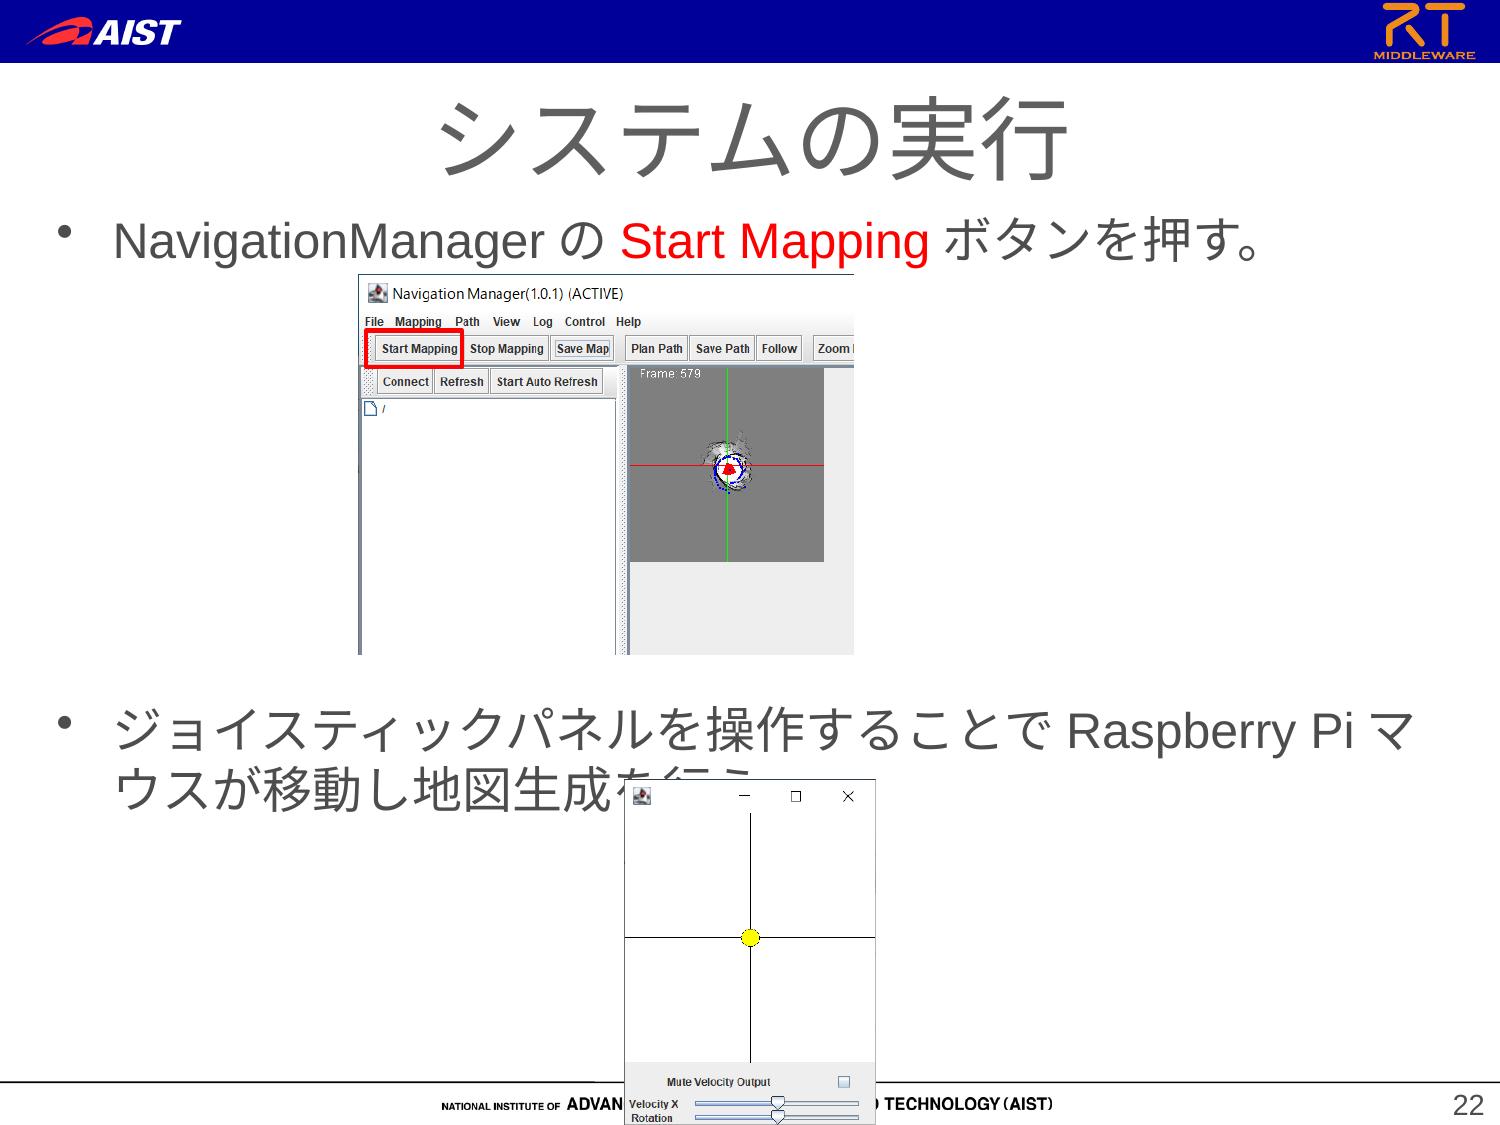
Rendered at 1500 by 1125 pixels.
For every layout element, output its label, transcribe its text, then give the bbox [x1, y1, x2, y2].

picture [0, 0, 1500, 63]
text_box システムの実行 [29, 66, 1474, 208]
picture [442, 779, 1052, 1125]
list NavigationManagerのStart Mappingボタンを押す。 ジョイスティックパネルを操作することでRaspberry Piマウスが移動し地図生成を行う。 [41, 208, 1443, 1079]
picture [358, 274, 854, 655]
slide_number 22 [1149, 1078, 1500, 1125]
